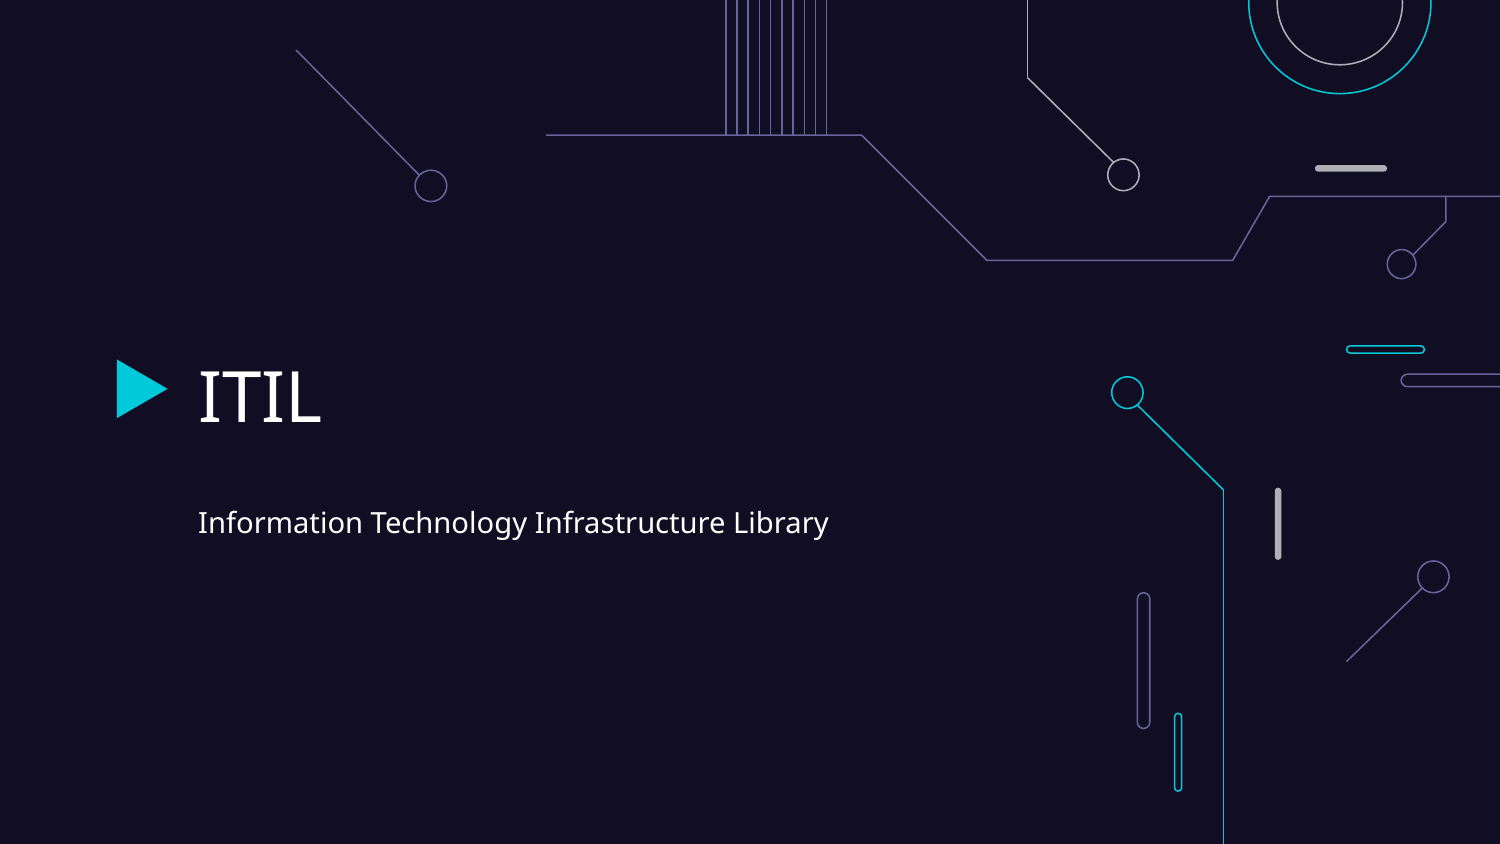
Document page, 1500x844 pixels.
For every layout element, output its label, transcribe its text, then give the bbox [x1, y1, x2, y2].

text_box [545, 0, 1500, 261]
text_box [0, 49, 447, 202]
subtitle Information Technology Infrastructure Library [183, 488, 903, 552]
text_box [116, 359, 168, 419]
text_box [1111, 376, 1282, 844]
title ITIL [183, 172, 903, 452]
